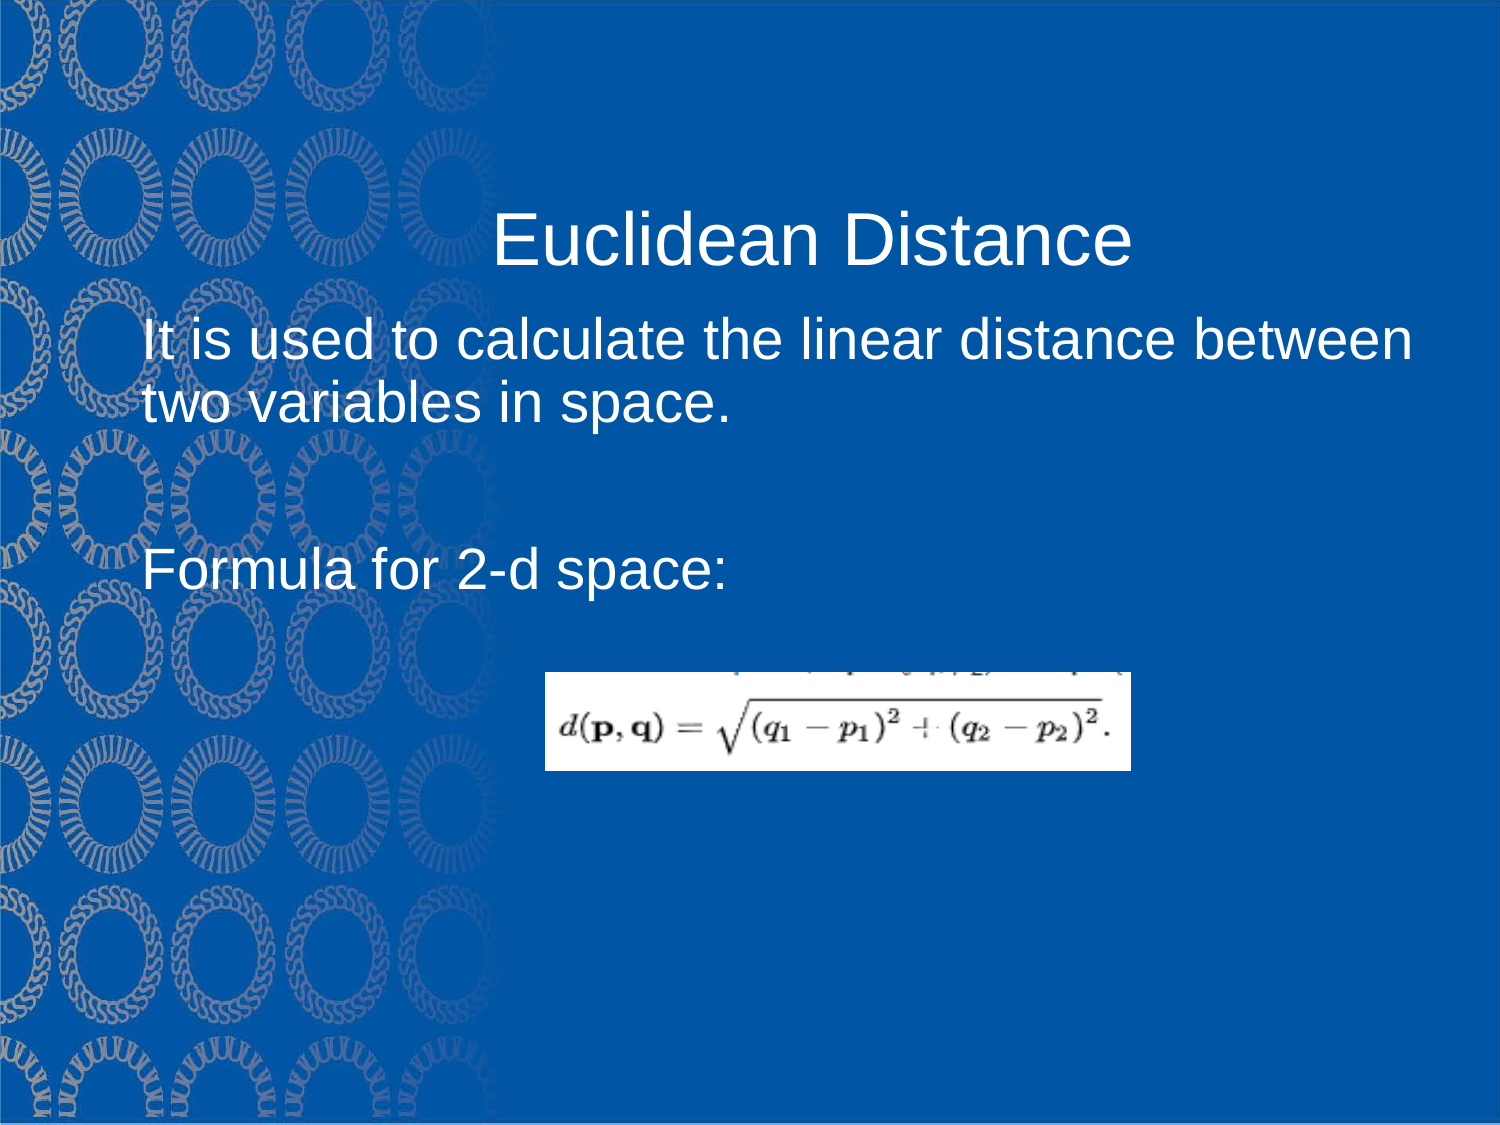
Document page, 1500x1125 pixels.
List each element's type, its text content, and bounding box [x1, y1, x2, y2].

picture [0, 0, 1500, 1125]
title Euclidean Distance [476, 200, 1370, 283]
picture [545, 671, 1131, 771]
list It is used to calculate the linear distance between two variables in space. Formula for 2-d space: [126, 301, 1500, 1020]
